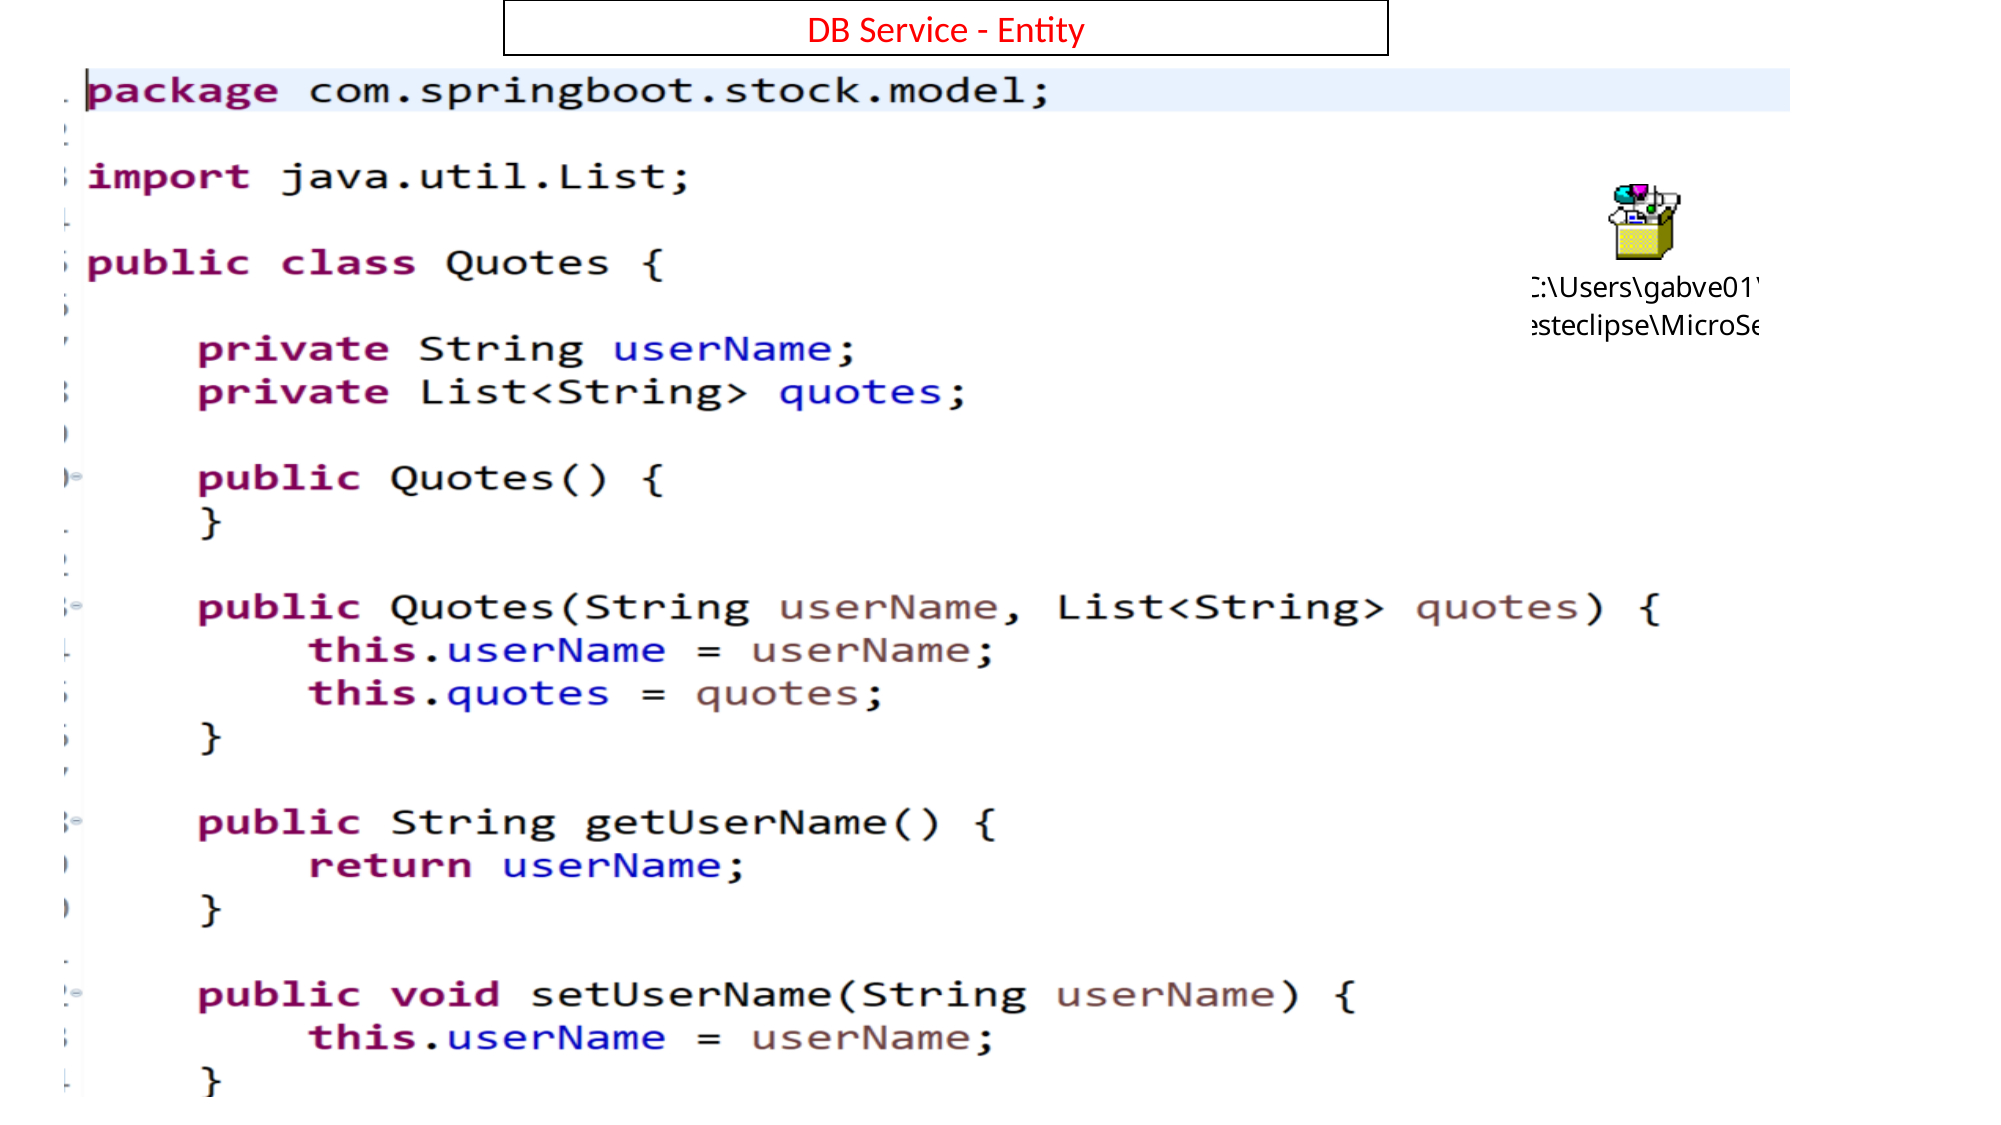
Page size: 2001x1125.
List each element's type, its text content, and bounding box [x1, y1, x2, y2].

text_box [1532, 184, 1759, 381]
text_box DB Service - Entity [503, 0, 1389, 56]
picture [64, 68, 1790, 1097]
